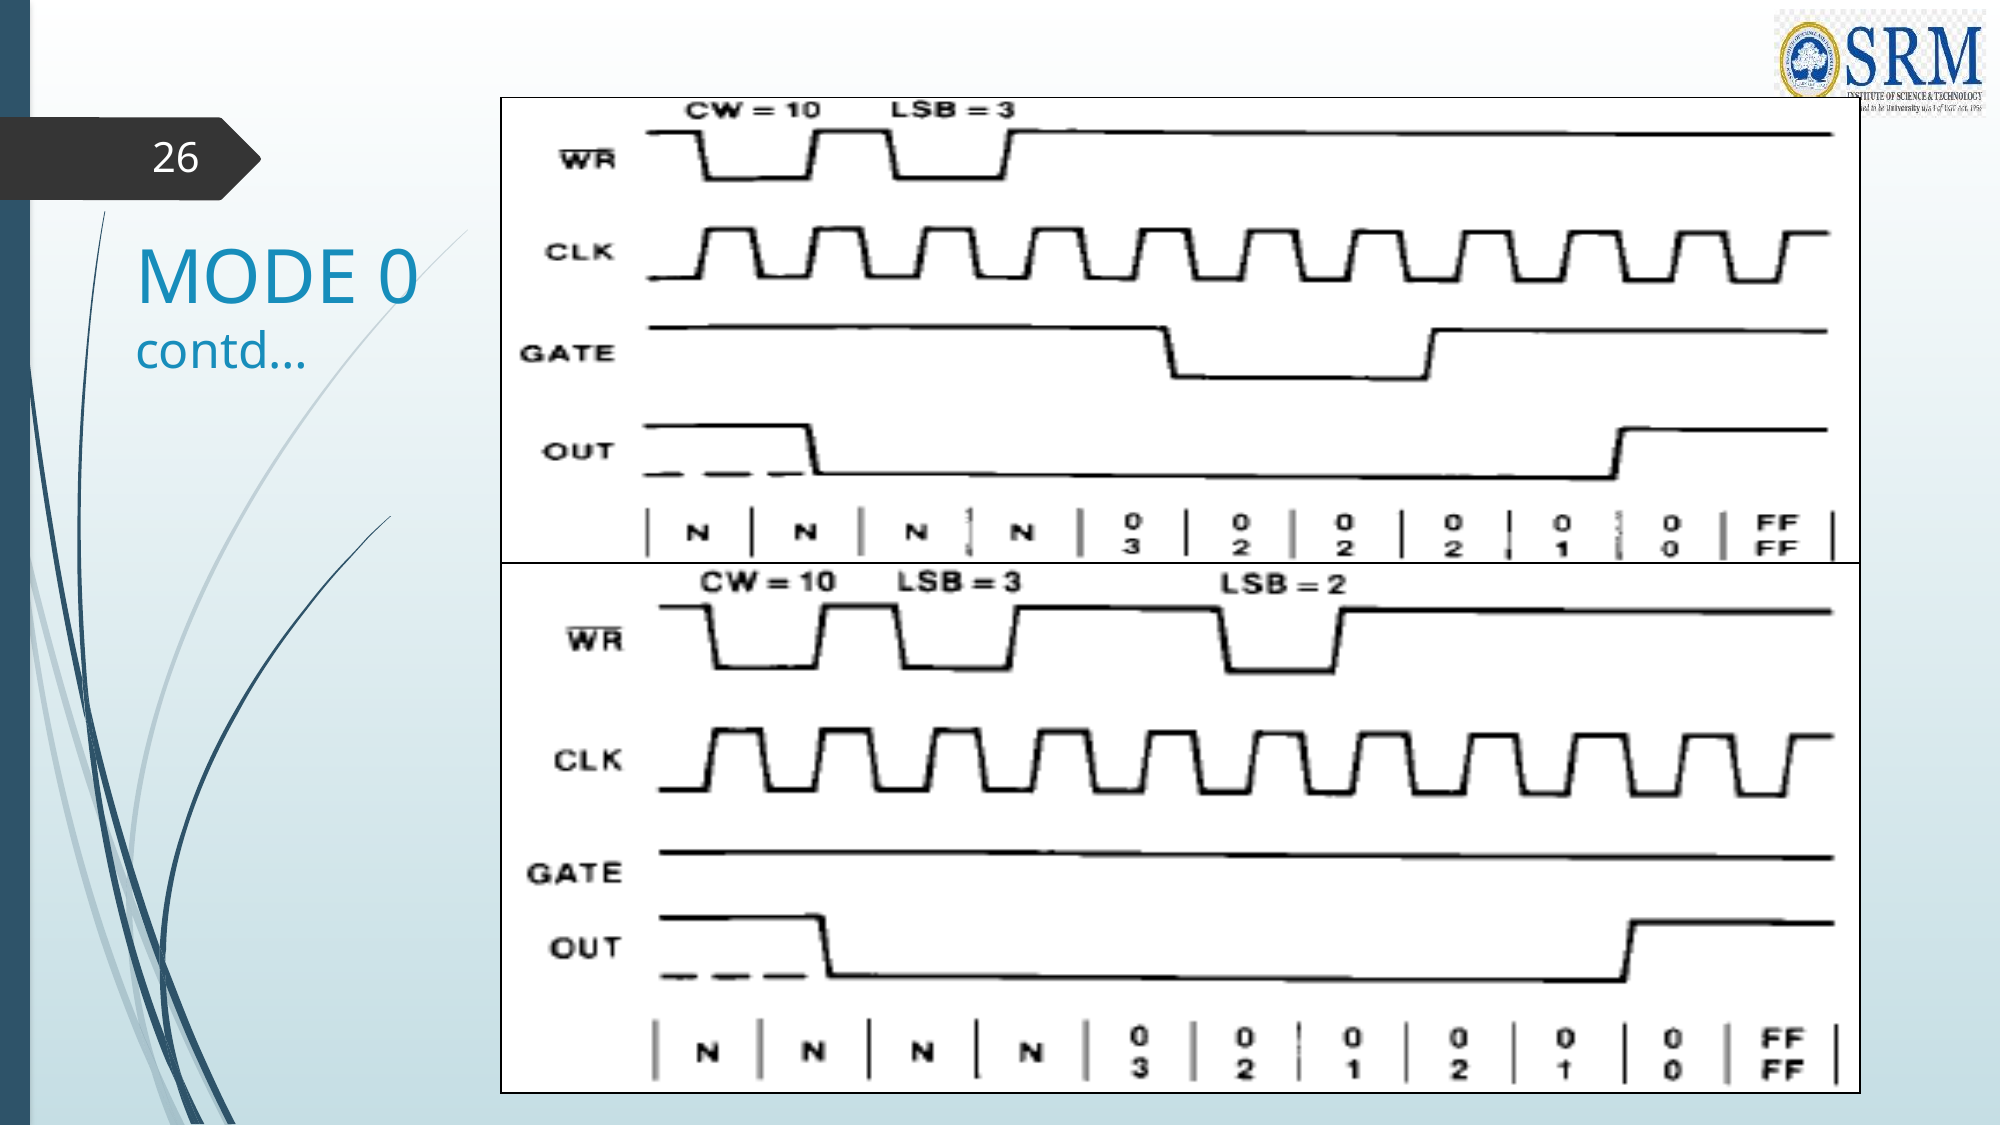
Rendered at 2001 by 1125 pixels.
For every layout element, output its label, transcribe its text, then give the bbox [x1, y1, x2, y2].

picture [1774, 9, 1987, 118]
title MODE 0 contd… [120, 220, 476, 441]
picture [501, 98, 1860, 1093]
slide_number 26 [87, 129, 216, 190]
